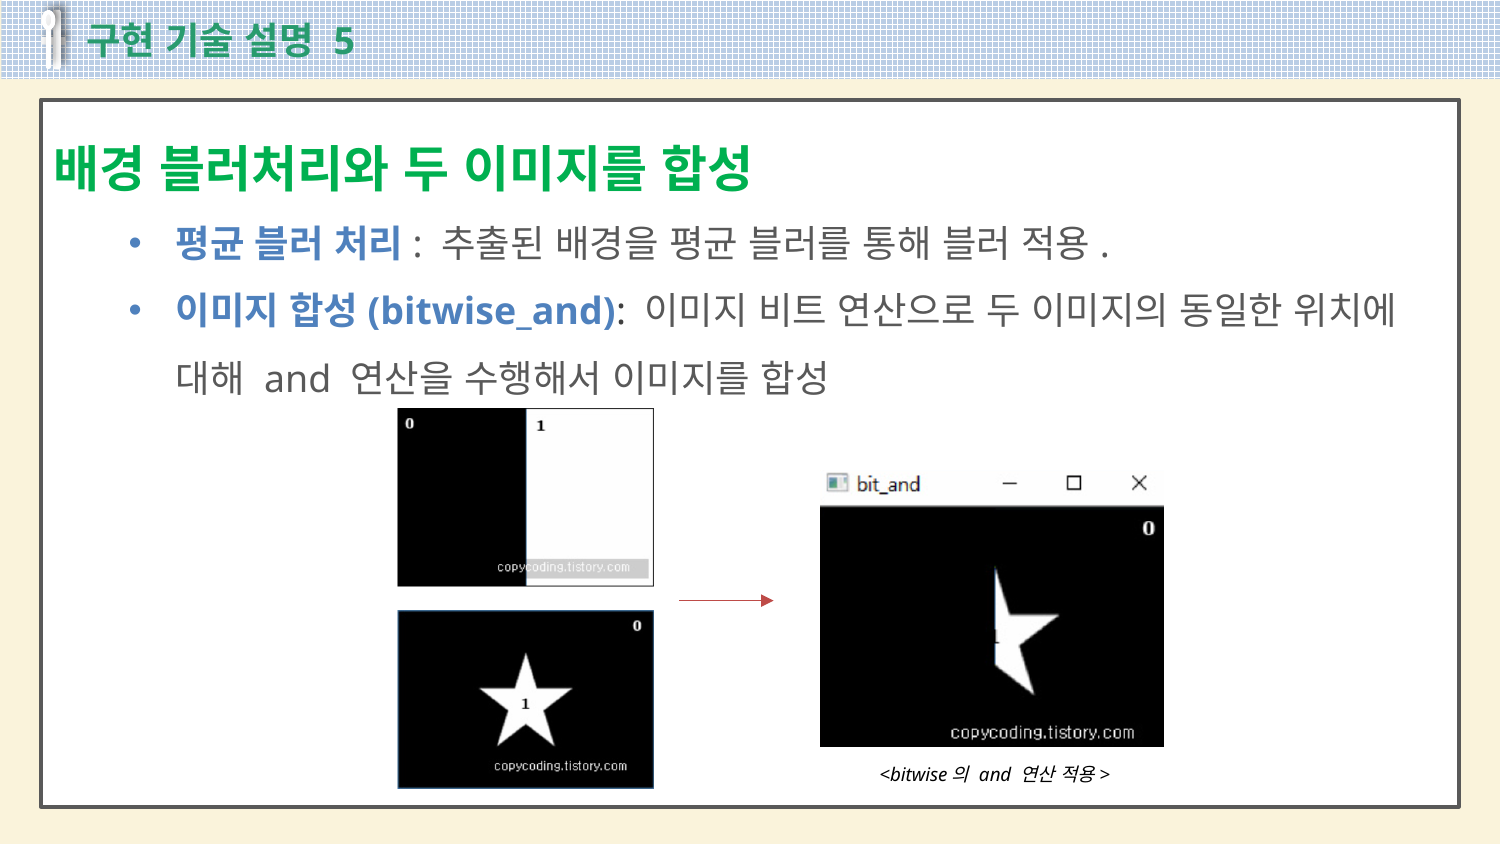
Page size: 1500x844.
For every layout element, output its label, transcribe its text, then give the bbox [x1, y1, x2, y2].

picture [395, 399, 664, 802]
text_box [39, 98, 1461, 809]
text_box 구현 기술 설명 5 [0, 0, 1500, 81]
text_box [40, 11, 66, 68]
text_box 배경 블러처리와 두 이미지를 합성 평균 블러 처리: 추출된 배경을 평균 블러를 통해 블러 적용. 이미지 합성(bitwise_and): 이미지 비트 연산으로 두 이미지의 동일한 위치에 대해 and 연산을 수행해서 이미지를 합성 [39, 99, 1457, 407]
text_box <bitwise의 and 연산 적용> [821, 755, 1168, 793]
picture [820, 470, 1164, 747]
